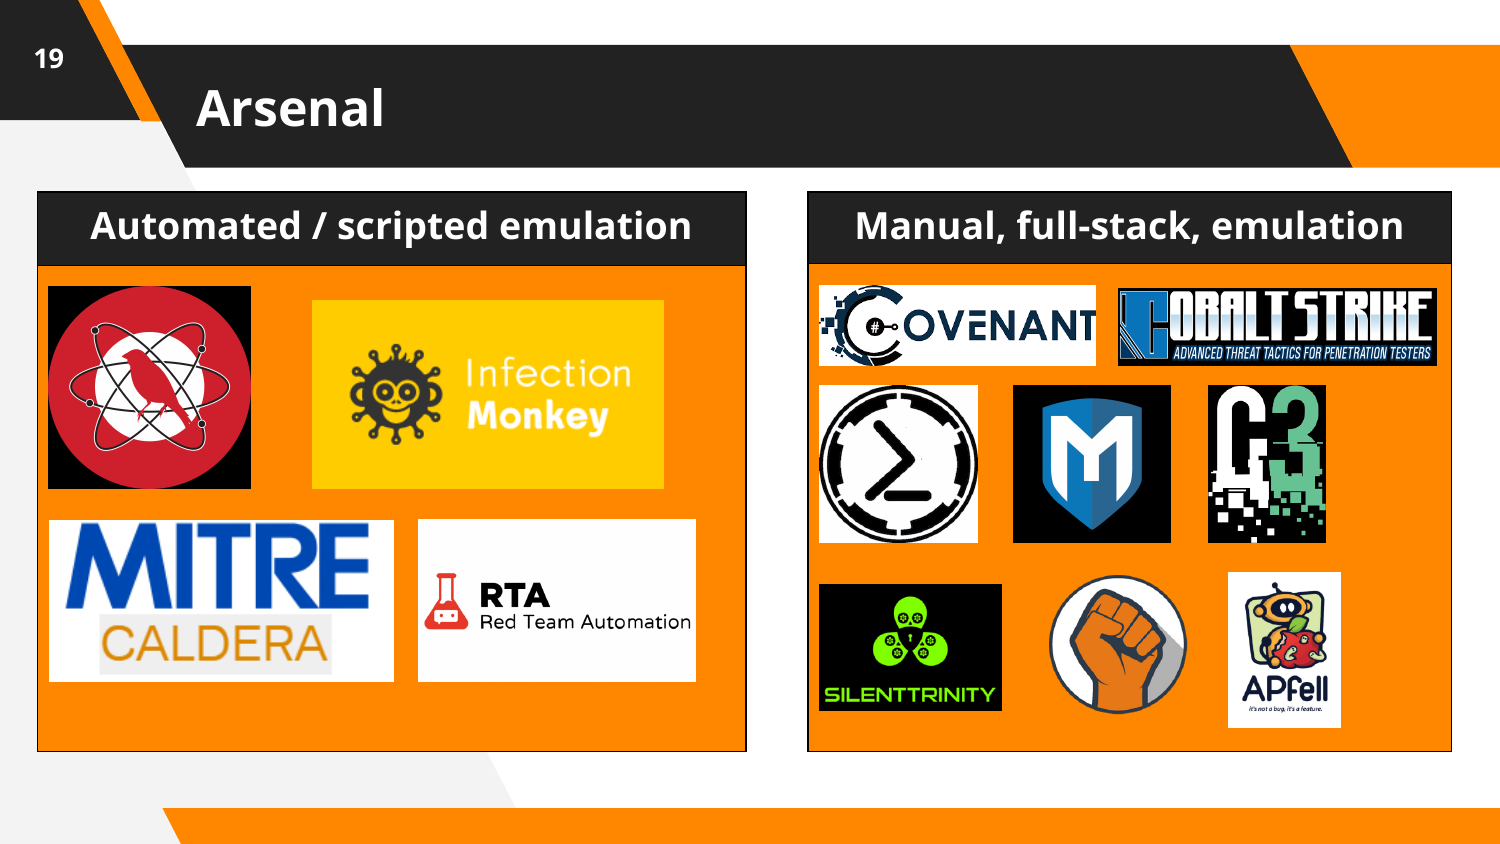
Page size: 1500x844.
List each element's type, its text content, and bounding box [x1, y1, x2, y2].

picture [312, 300, 664, 489]
picture [1227, 572, 1341, 729]
table_cell [809, 264, 1451, 751]
picture [48, 519, 394, 683]
list [181, 209, 1425, 808]
table_header Automated / scripted emulation [38, 193, 745, 265]
picture [48, 286, 252, 489]
picture [819, 584, 1002, 711]
title Arsenal [181, 45, 1285, 169]
picture [819, 384, 978, 544]
picture [819, 285, 1097, 366]
table_header Manual, full-stack, emulation [809, 193, 1451, 263]
slide_number 19 [0, 0, 98, 121]
picture [418, 519, 696, 683]
picture [1045, 572, 1192, 718]
picture [1012, 384, 1171, 544]
table_cell [38, 266, 745, 751]
picture [1208, 385, 1327, 543]
picture [1118, 288, 1437, 366]
